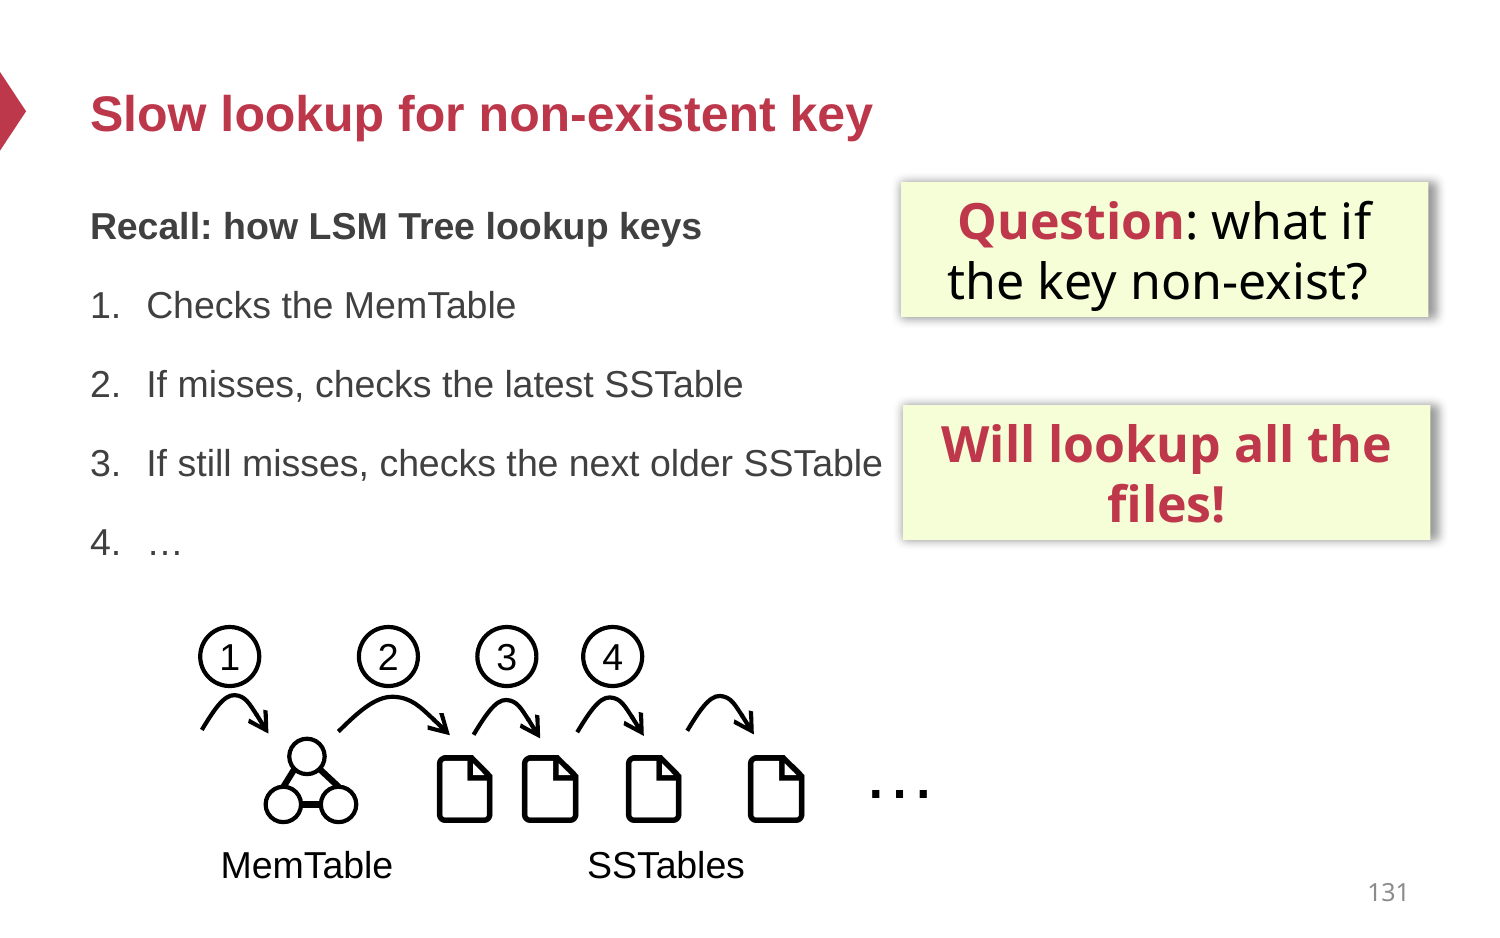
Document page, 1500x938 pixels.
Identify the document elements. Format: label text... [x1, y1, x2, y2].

list Recall: how LSM Tree lookup keys Checks the MemTable If misses, checks the latest SSTable If still misses, checks the next older SSTable … [75, 185, 1425, 646]
slide_number 131 [1074, 868, 1425, 919]
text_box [477, 625, 537, 687]
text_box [199, 625, 260, 687]
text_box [358, 625, 419, 687]
picture [742, 755, 810, 823]
text_box [471, 697, 541, 739]
text_box [336, 695, 450, 736]
text_box [685, 693, 754, 735]
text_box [582, 625, 643, 687]
text_box [200, 695, 269, 734]
title Slow lookup for non-existent key [75, 37, 1425, 185]
text_box … [847, 716, 953, 821]
picture [430, 755, 498, 823]
picture [516, 755, 584, 823]
text_box Question: what if the key non-exist? [901, 182, 1429, 317]
text_box SSTables [572, 833, 761, 894]
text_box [265, 738, 357, 823]
picture [619, 755, 687, 823]
text_box [575, 695, 644, 736]
text_box MemTable [205, 833, 409, 894]
text_box Will lookup all the files! [903, 405, 1431, 540]
